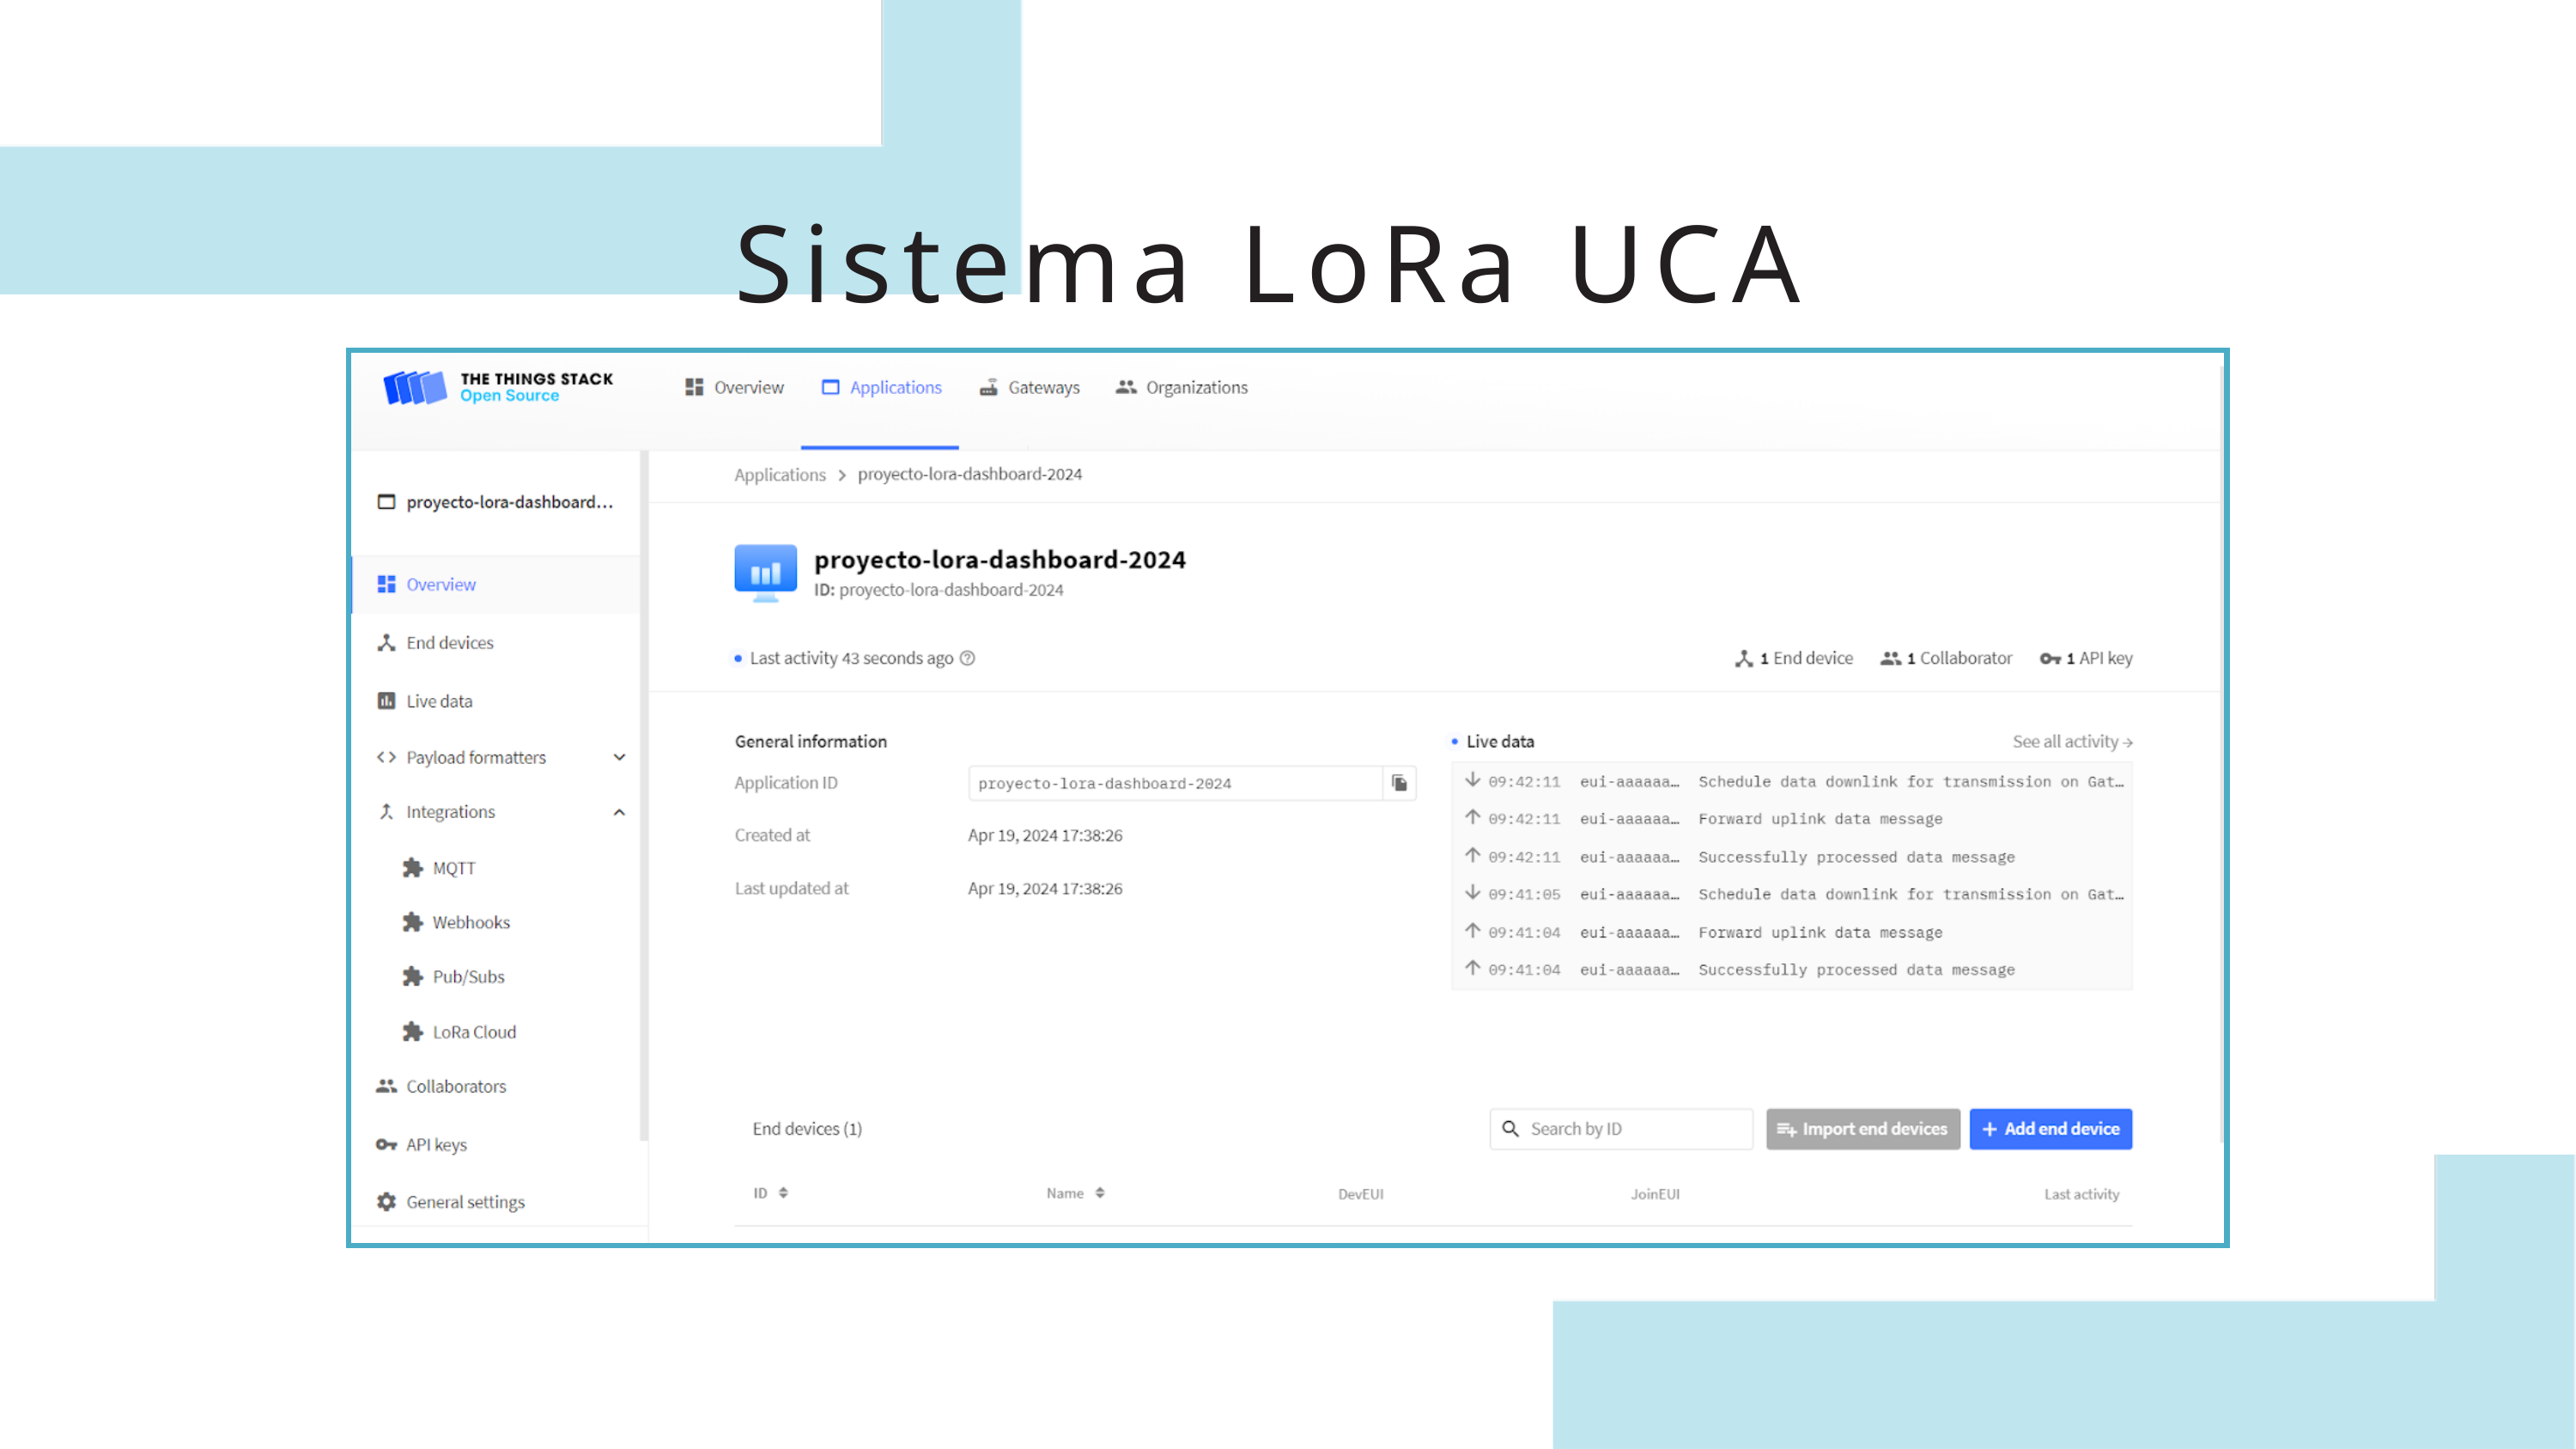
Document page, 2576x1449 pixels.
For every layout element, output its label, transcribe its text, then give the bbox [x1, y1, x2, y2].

text_box [1552, 1155, 2576, 1449]
text_box [0, 0, 1024, 294]
text_box [349, 349, 2227, 1246]
text_box Sistema LoRa UCA [691, 176, 1845, 324]
